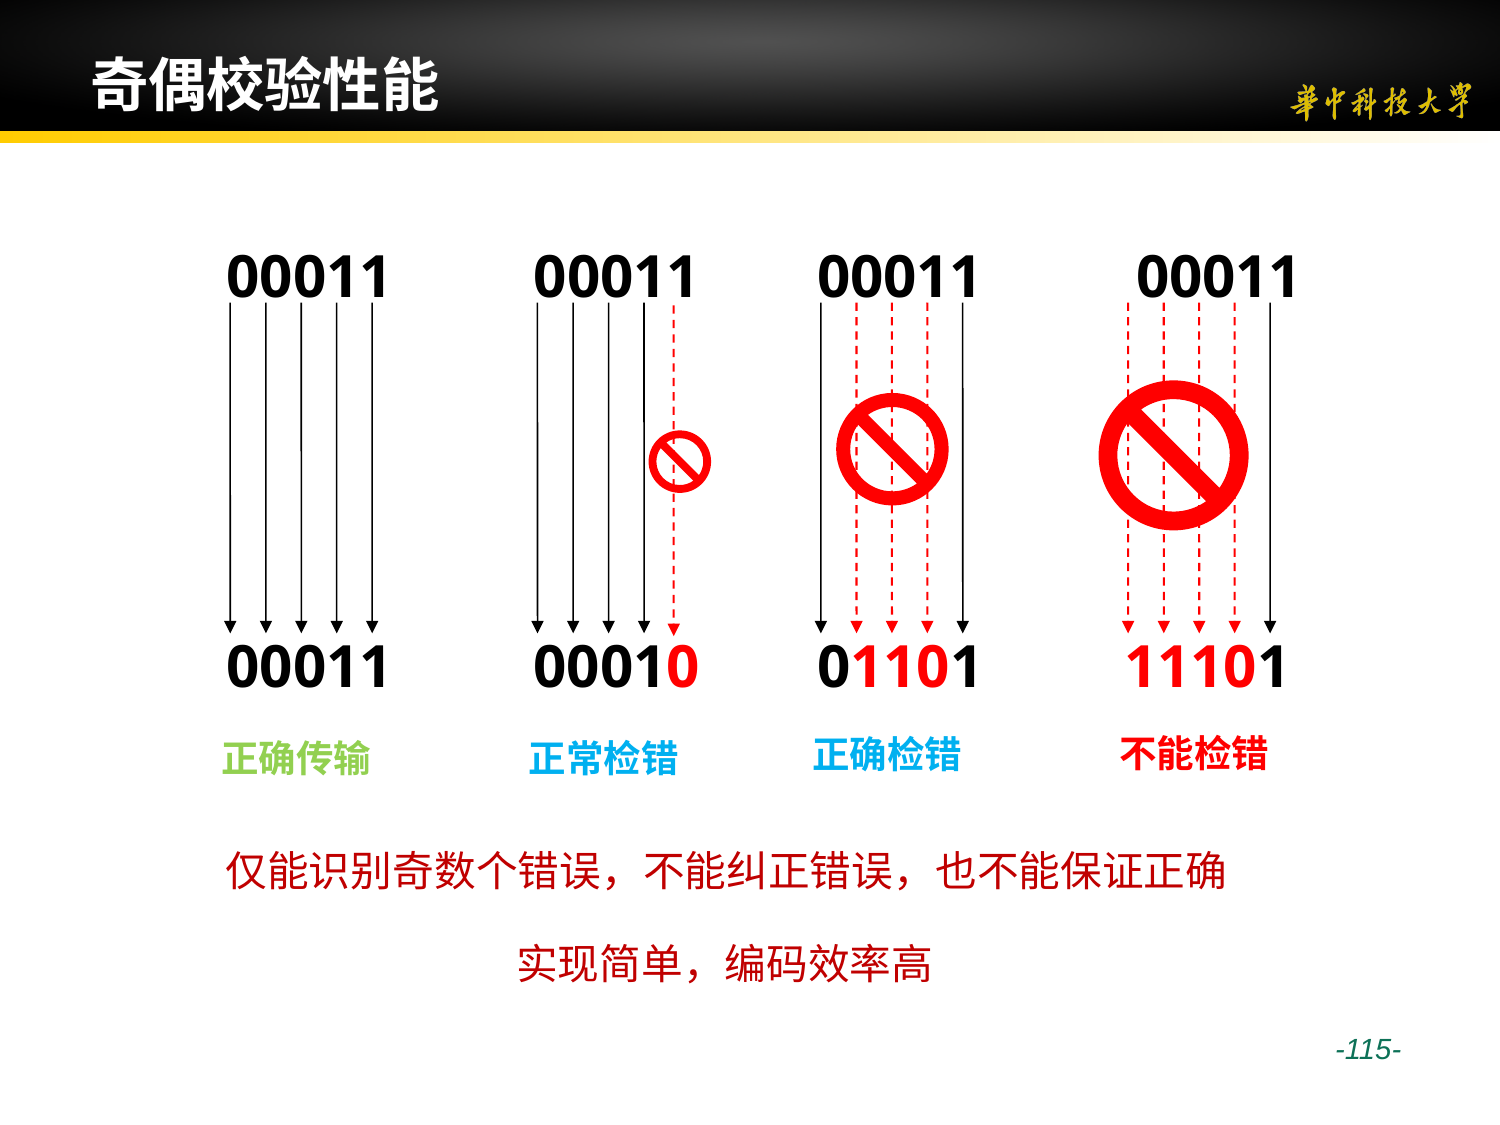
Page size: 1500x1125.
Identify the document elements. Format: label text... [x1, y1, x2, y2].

text_box [1121, 614, 1135, 634]
text_box 仅能识别奇数个错误，不能纠正错误，也不能保证正确 [198, 826, 1255, 903]
text_box 实现简单，编码效率高 [197, 920, 1253, 996]
slide_number -115- [1257, 1023, 1425, 1102]
text_box [1263, 302, 1277, 634]
text_box [648, 430, 712, 493]
text_box 正确传输 [206, 727, 396, 788]
text_box 00010 [490, 621, 715, 707]
text_box [1228, 614, 1241, 634]
text_box 00011 [1009, 231, 1317, 317]
text_box 正确检错 [797, 724, 987, 784]
text_box 不能检错 [1104, 723, 1294, 783]
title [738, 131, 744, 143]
text_box [602, 302, 615, 634]
text_box [1193, 614, 1206, 634]
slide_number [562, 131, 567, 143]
text_box [667, 617, 680, 637]
text_box 00011 [691, 231, 998, 317]
text_box [1098, 380, 1249, 531]
title 奇偶校验性能 [74, 34, 1426, 131]
text_box [1157, 614, 1171, 634]
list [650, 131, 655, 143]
text_box [956, 302, 969, 634]
text_box [885, 614, 899, 634]
text_box [850, 614, 863, 634]
text_box 00011 [490, 231, 691, 317]
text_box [100, 302, 408, 707]
text_box [814, 302, 828, 634]
text_box 正常检错 [513, 727, 703, 788]
text_box [637, 302, 651, 634]
text_box [566, 302, 580, 634]
text_box [836, 392, 949, 506]
text_box [531, 302, 544, 634]
text_box 01101 [750, 621, 998, 707]
text_box 00011 [171, 231, 408, 301]
picture [0, 0, 1500, 131]
text_box [921, 614, 934, 634]
text_box 11101 [998, 621, 1306, 707]
